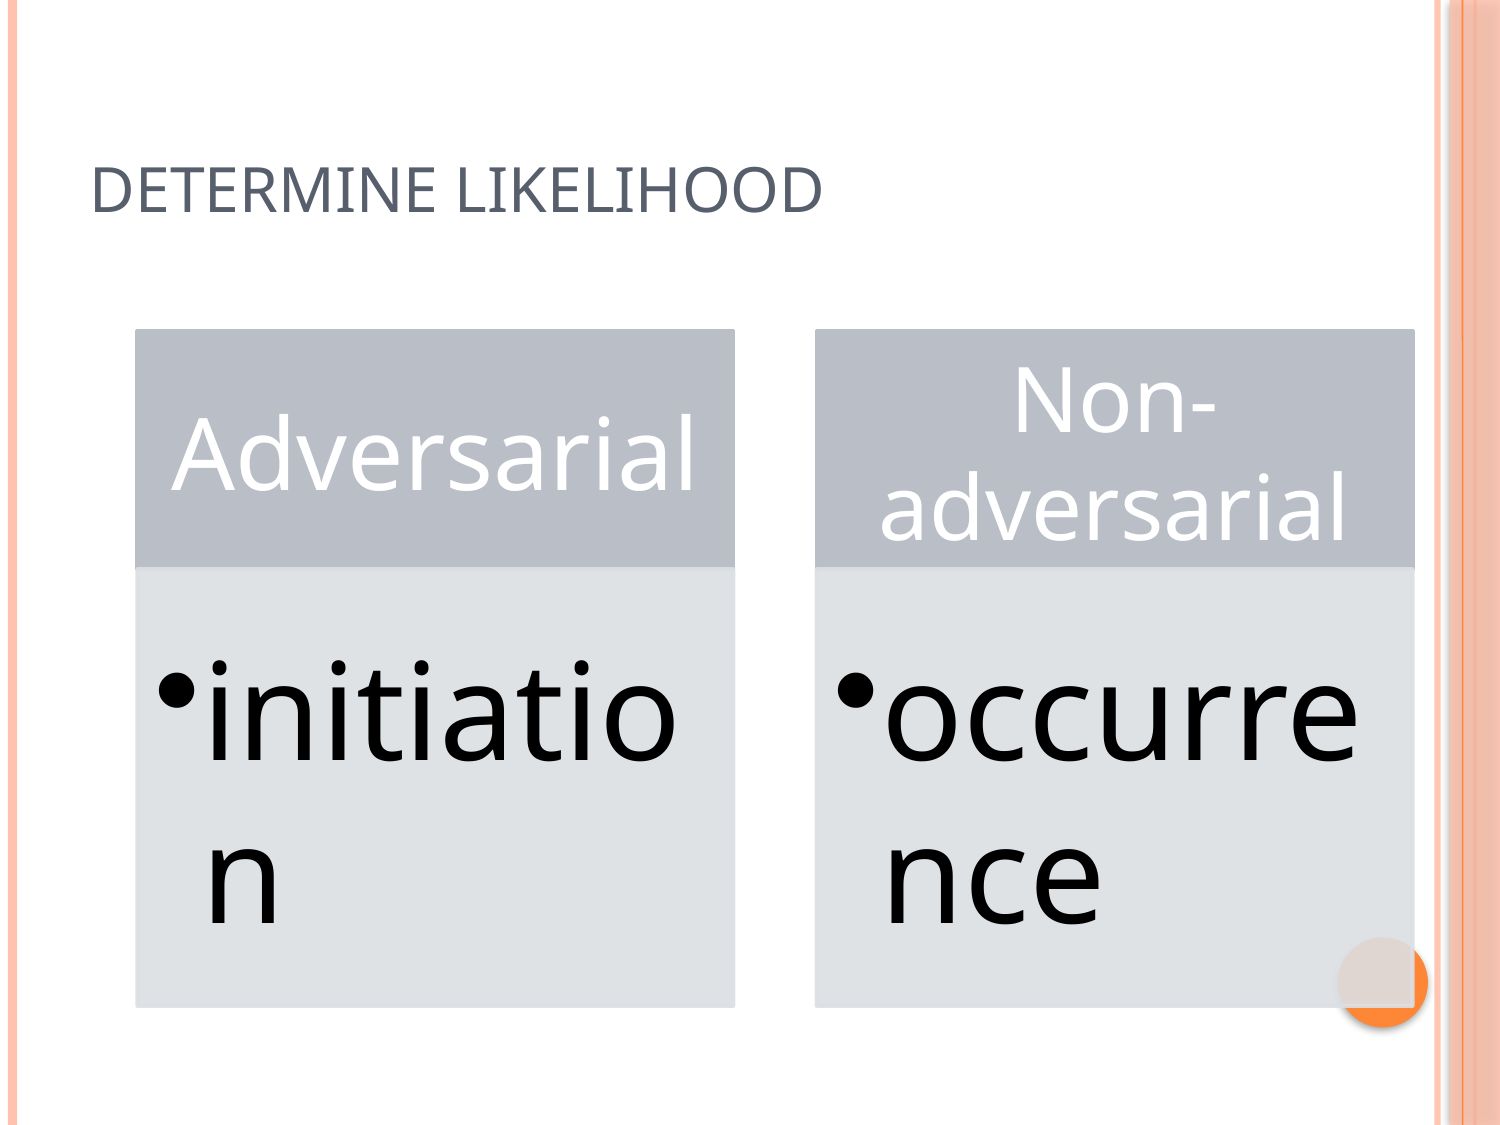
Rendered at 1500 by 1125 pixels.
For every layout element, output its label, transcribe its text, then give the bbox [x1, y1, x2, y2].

title Determine likelihood [75, 45, 1300, 233]
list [136, 330, 1413, 1007]
